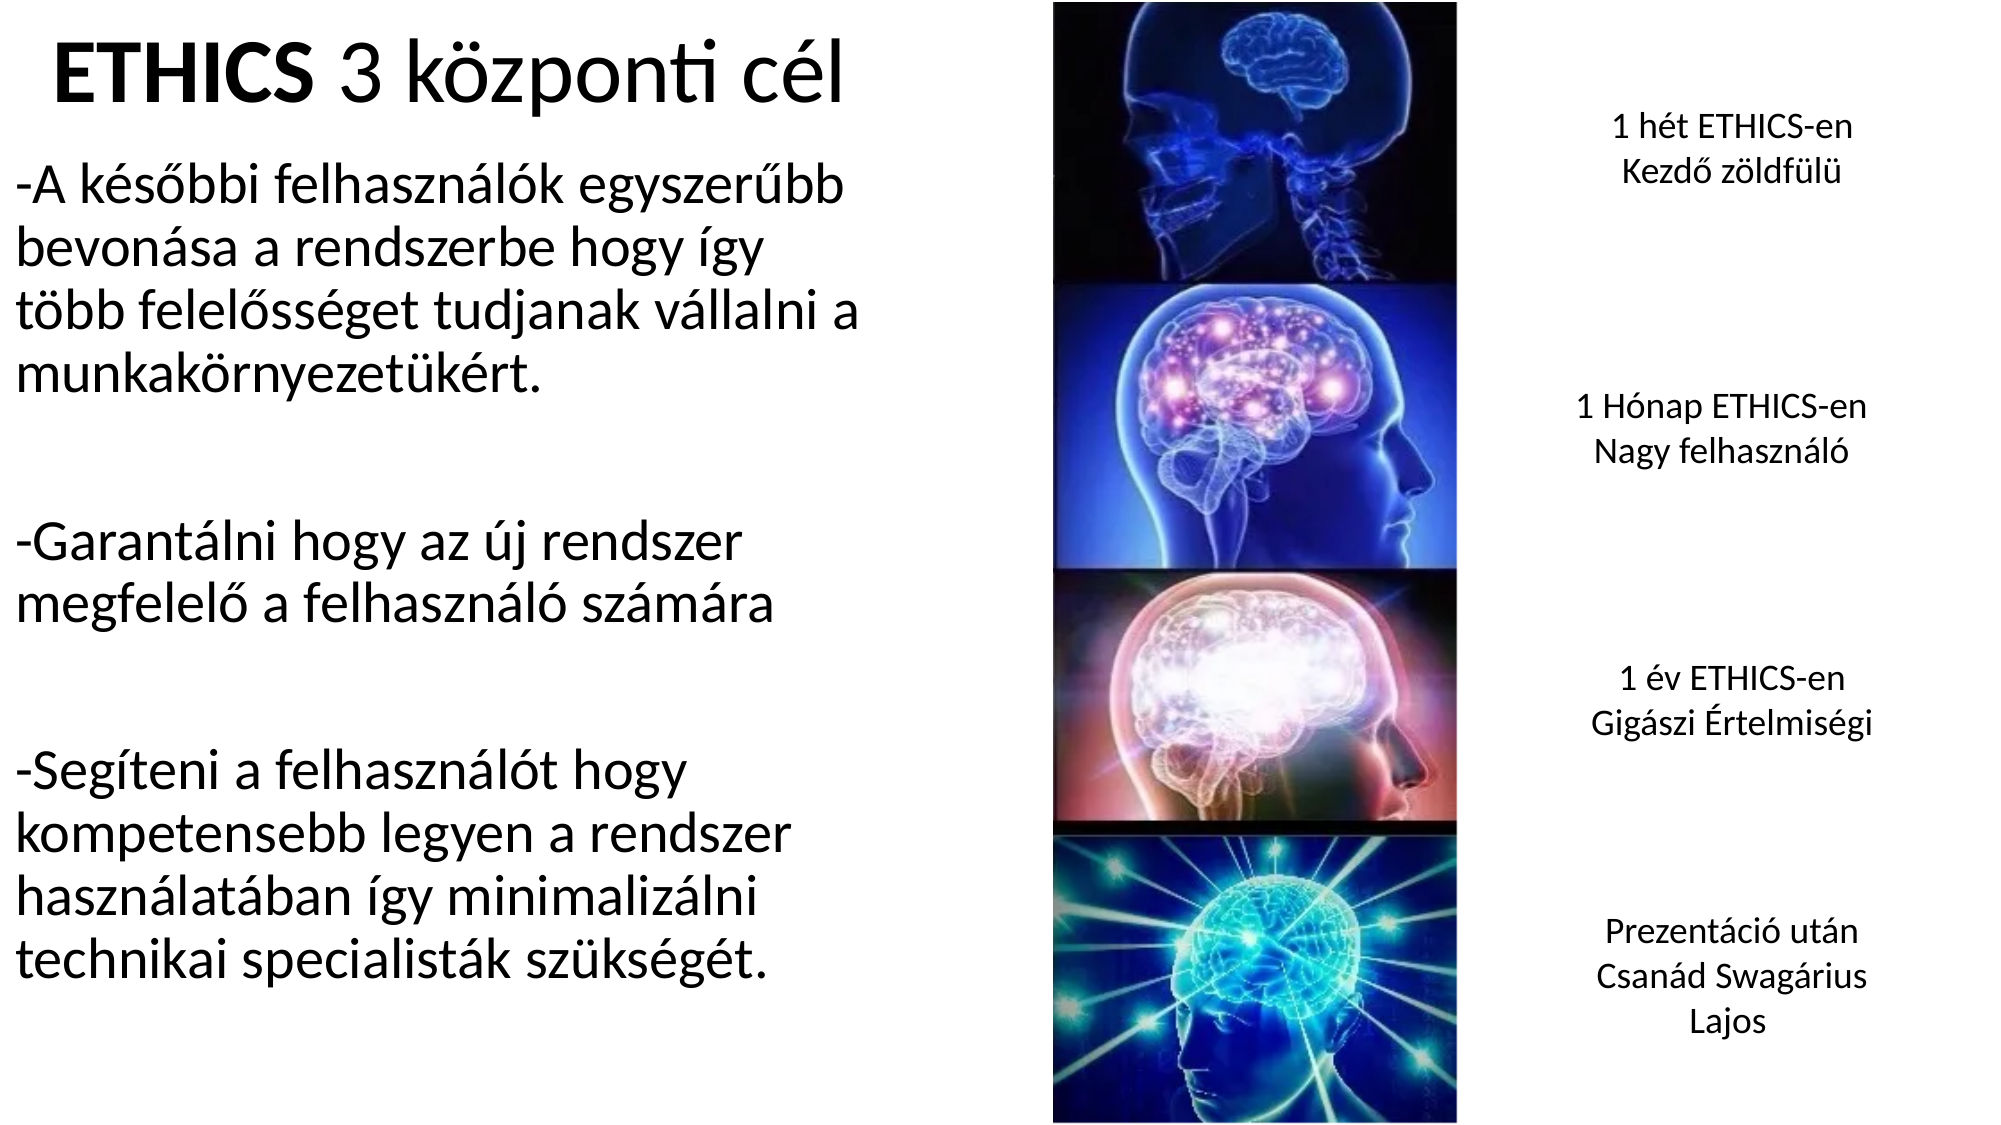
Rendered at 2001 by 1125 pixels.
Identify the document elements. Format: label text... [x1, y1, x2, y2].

text_box 1 hét ETHICS-en Kezdő zöldfülü [1572, 93, 1893, 198]
text_box 1 év ETHICS-en Gigászi Értelmiségi [1572, 645, 1893, 751]
list -A későbbi felhasználók egyszerűbb bevonása a rendszerbe hogy így több felelősséget tudjanak vállalni a munkakörnyezetükért. -Garantálni hogy az új rendszer megfelelő a felhasználó számára -Segíteni a felhasználót hogy kompetensebb legyen a rendszer használatában így minimalizálni technikai specialisták szükségét. [0, 147, 888, 1110]
title ETHICS 3 központi cél [0, 0, 900, 147]
picture [1052, 2, 1459, 1125]
text_box Prezentáció után Csanád Swagárius Lajos [1572, 898, 1893, 1049]
text_box 1 Hónap ETHICS-en Nagy felhasználó [1551, 373, 1893, 479]
